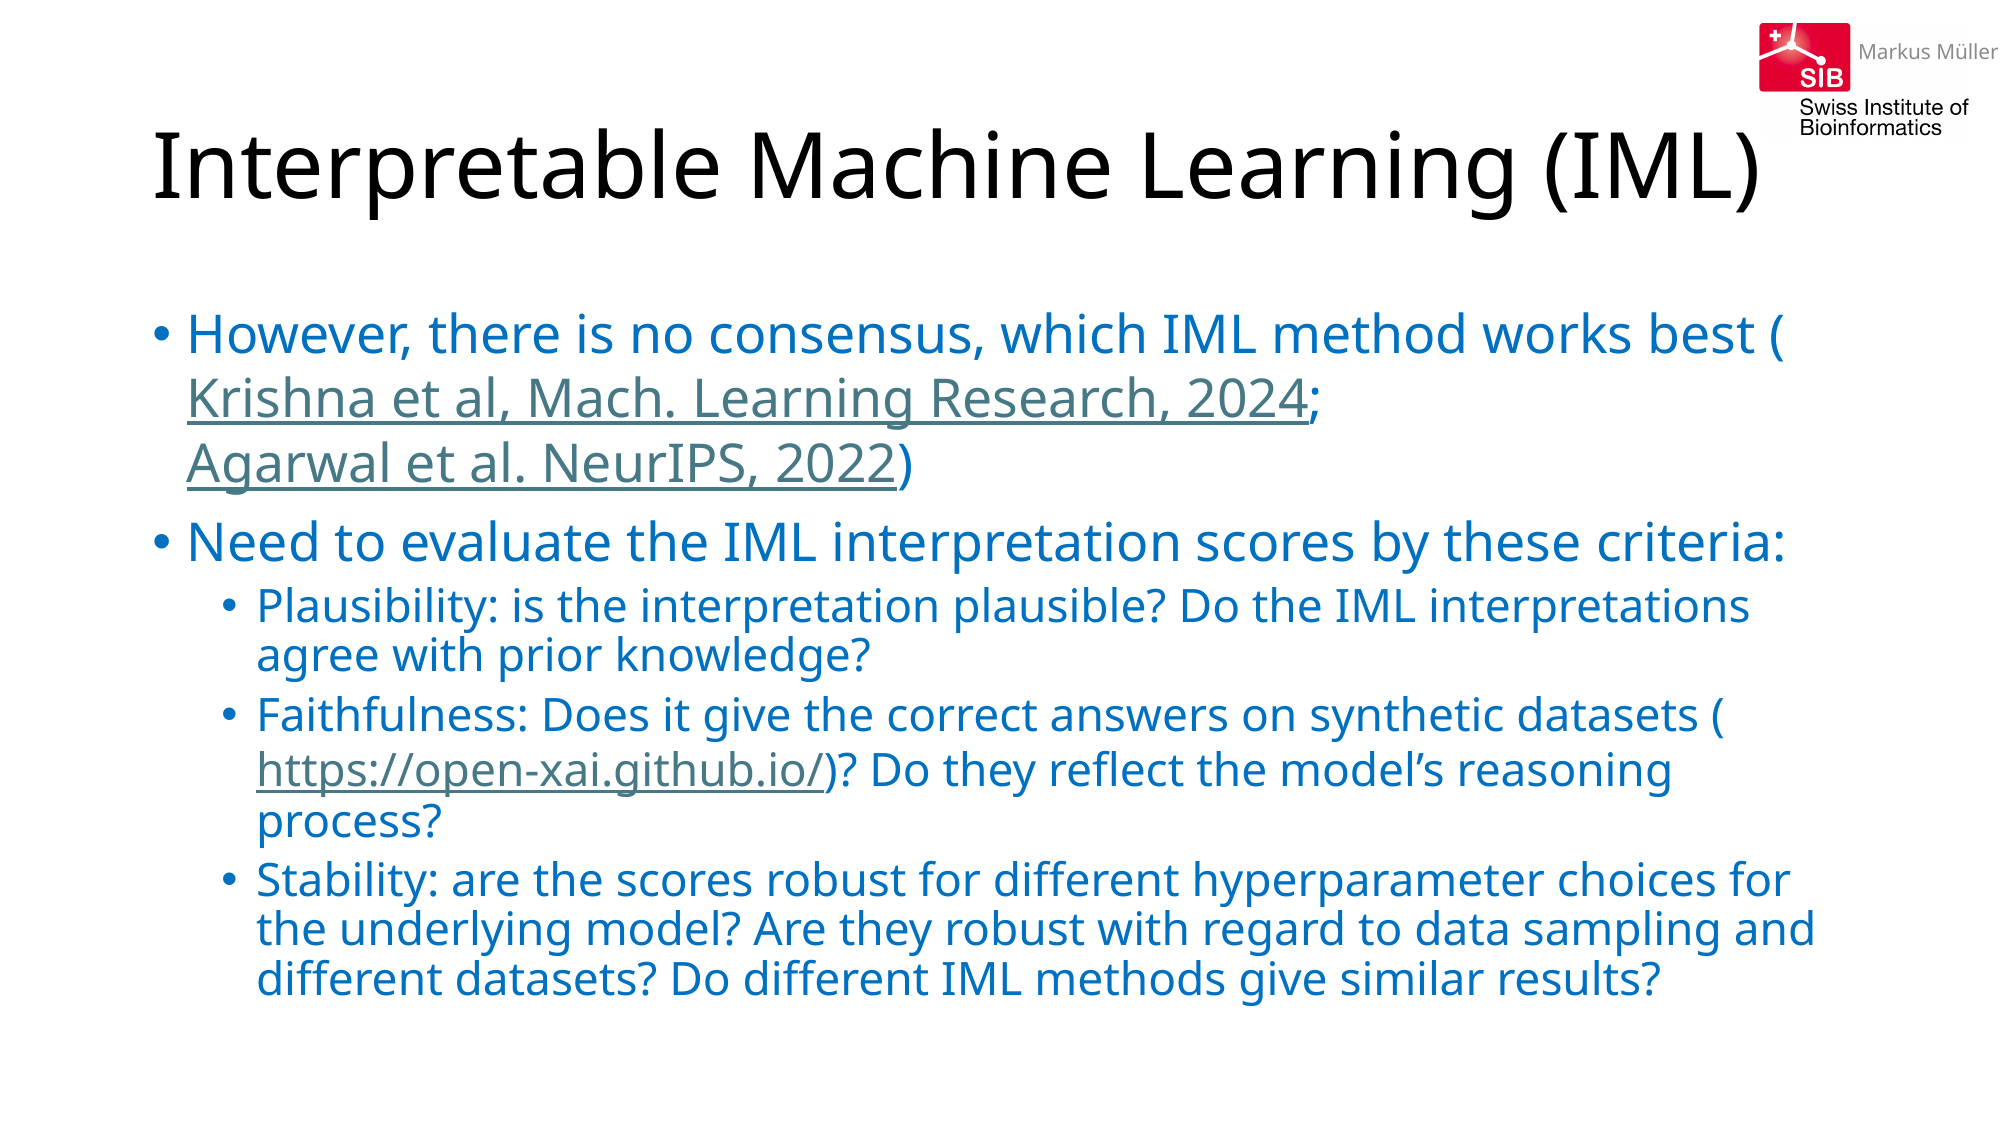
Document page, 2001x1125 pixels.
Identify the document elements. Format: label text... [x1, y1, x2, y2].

text_box Markus Müller [1974, 21, 2000, 81]
title Interpretable Machine Learning (IML) [137, 59, 1863, 278]
picture [1757, 20, 1974, 142]
list However, there is no consensus, which IML method works best (Krishna et al, Mach. Learning Research, 2024; Agarwal et al. NeurIPS, 2022) Need to evaluate the IML interpretation scores by these criteria: Plausibility: is the interpretation plausible? Do the IML interpretations agree with prior knowledge? Faithfulness: Does it give the correct answers on synthetic datasets (https://open-xai.github.io/)? Do they reflect the model’s reasoning process? Stability: are the scores robust for different hyperparameter choices for the underlying model? Are they robust with regard to data sampling and different datasets? Do different IML methods give similar results? [137, 299, 1863, 1014]
